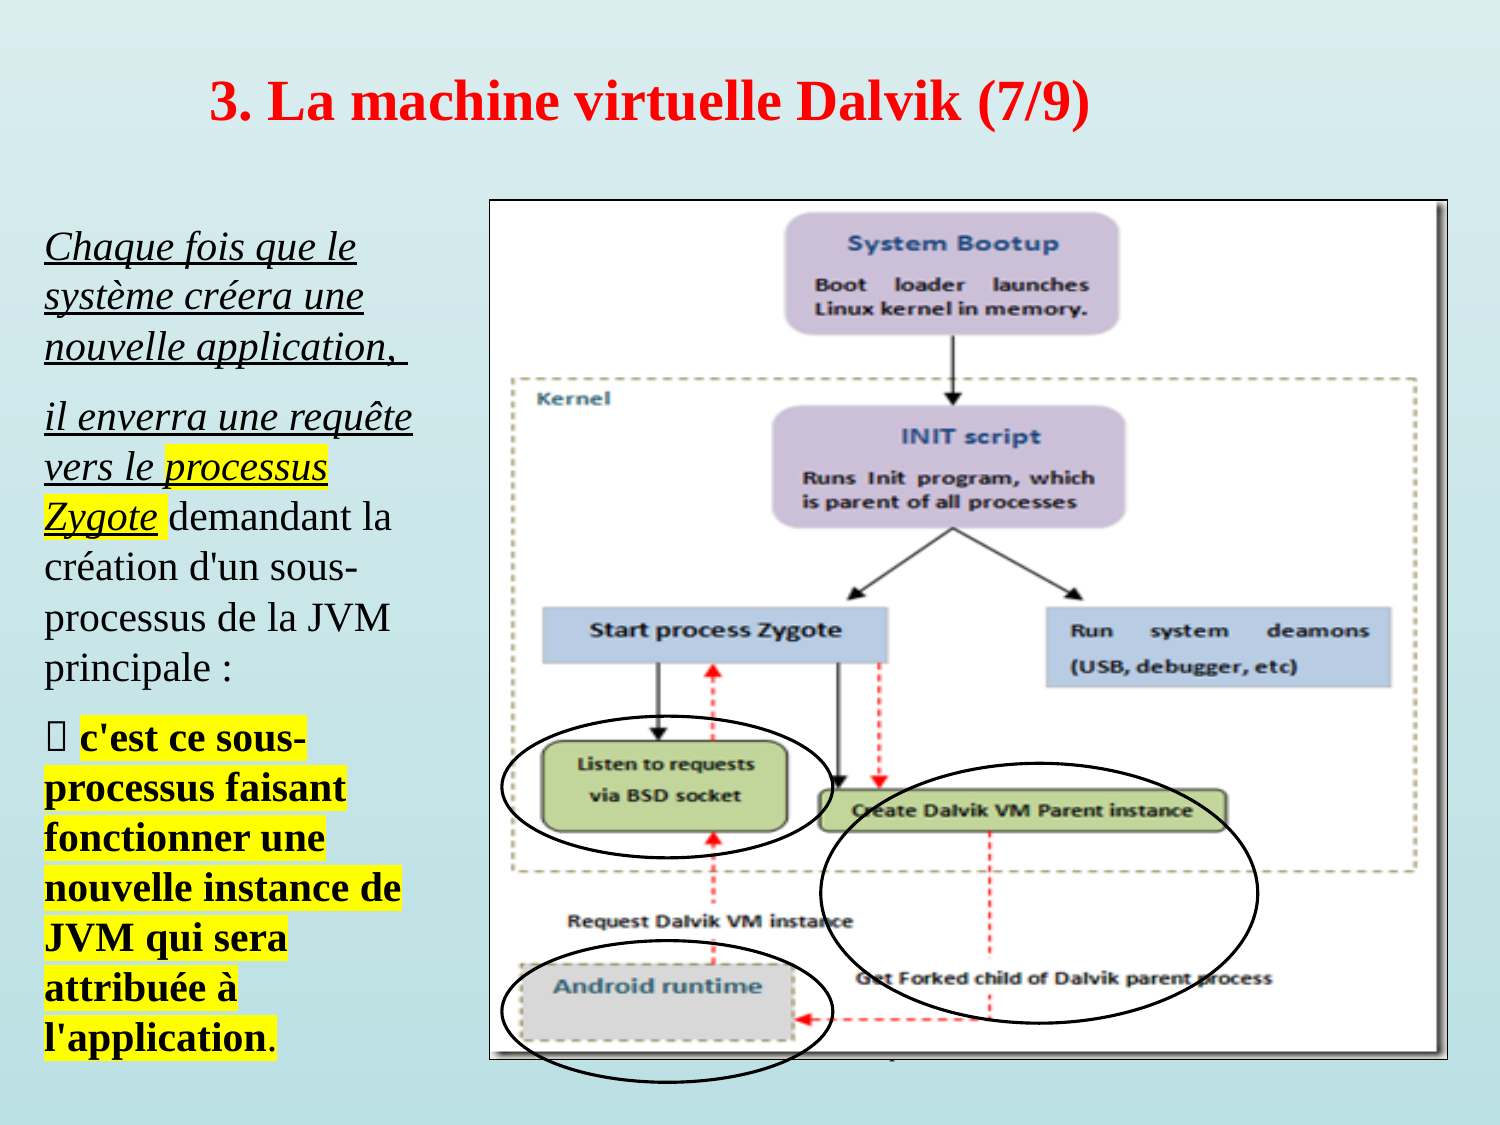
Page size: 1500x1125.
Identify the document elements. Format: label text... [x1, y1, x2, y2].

text_box [544, 1059, 791, 1083]
text_box Chaque fois que le système créera une nouvelle application, il enverra une requête vers le processus Zygote demandant la création d'un sous-processus de la JVM principale :  c'est ce sous-processus faisant fonctionner une nouvelle instance de JVM qui sera attribuée à l'application. [29, 210, 467, 1068]
text_box 3. La machine virtuelle Dalvik (7/9) [194, 54, 1459, 140]
footer Android 1 – C.Charlet – 2023 – p. 27 [512, 1060, 988, 1103]
picture [490, 200, 1447, 1059]
